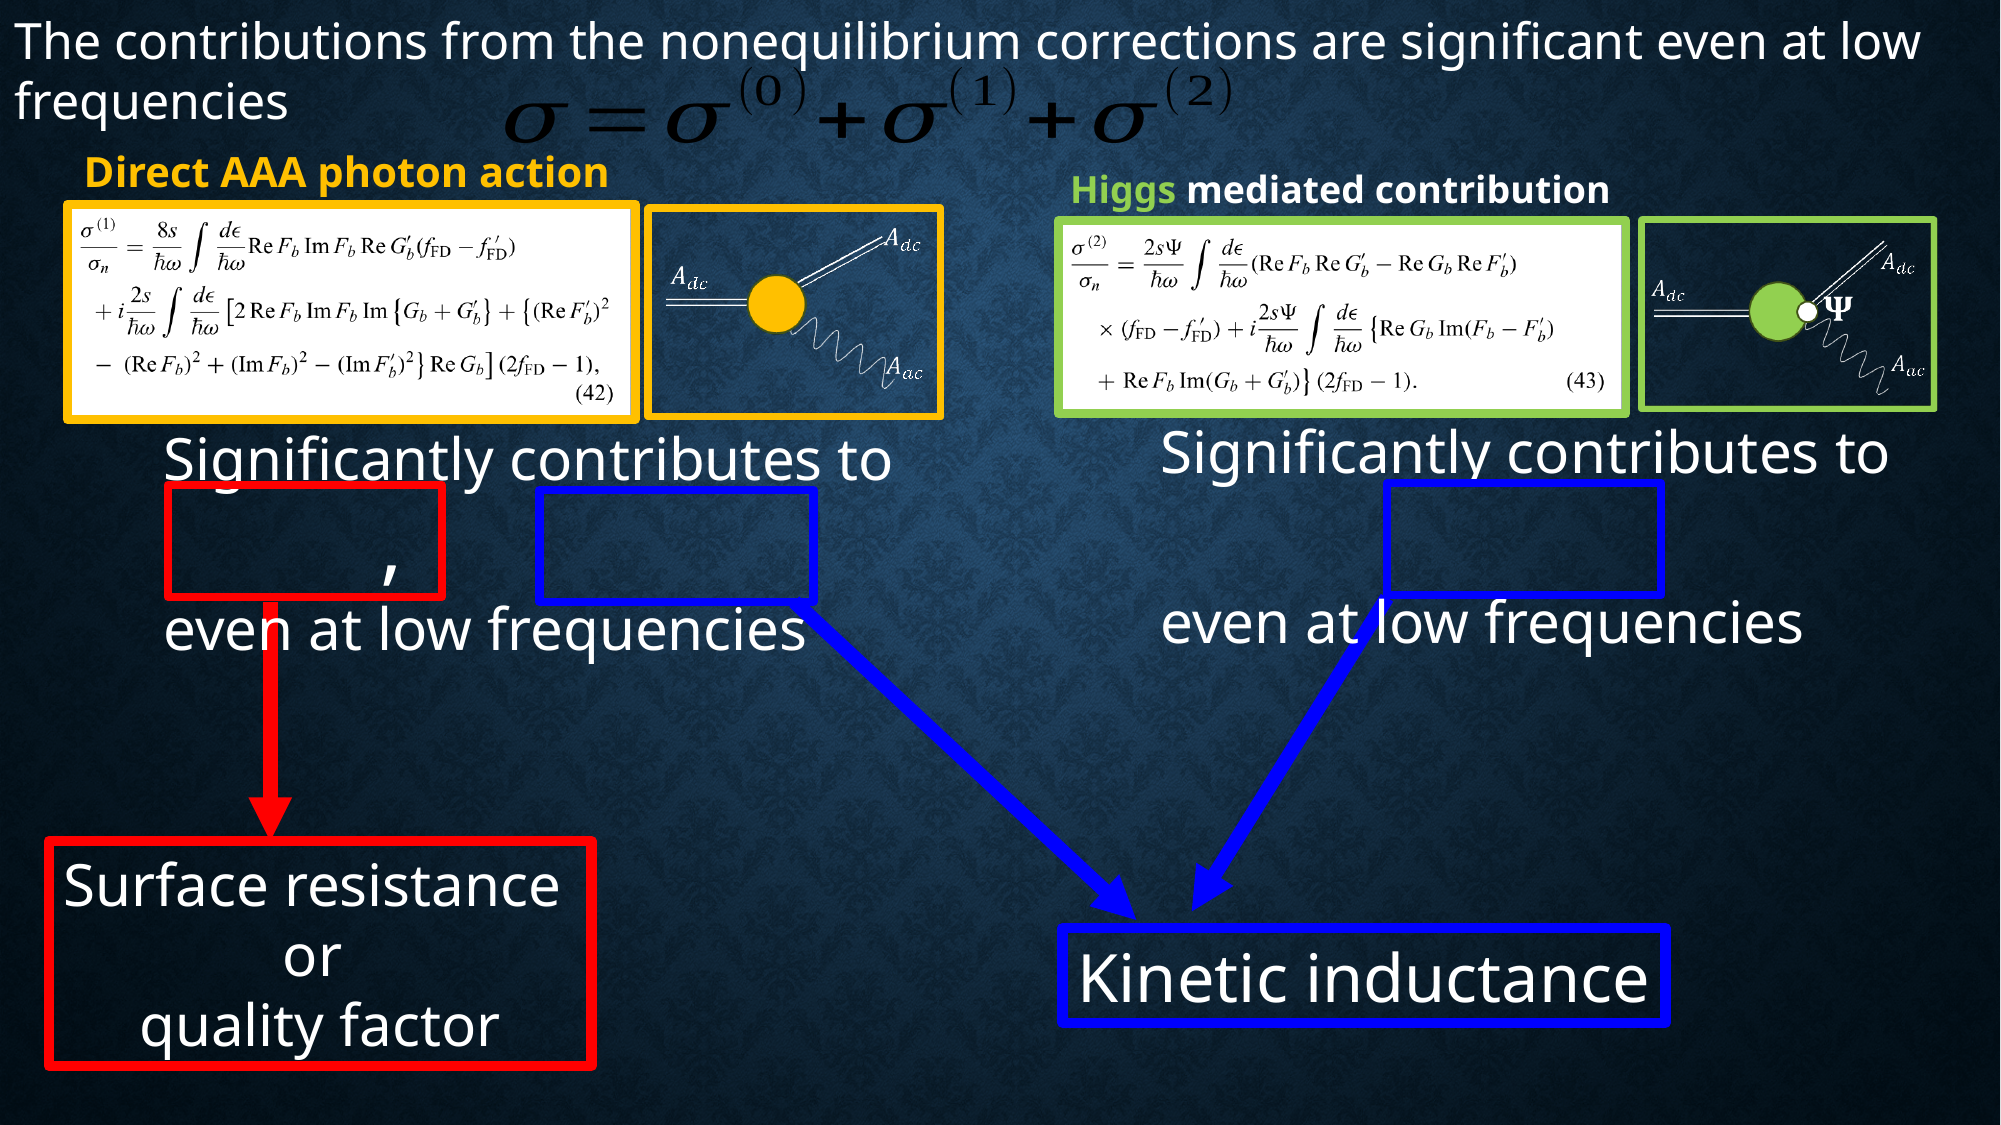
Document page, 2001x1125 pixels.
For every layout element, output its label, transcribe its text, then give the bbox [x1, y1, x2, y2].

picture [71, 207, 632, 416]
text_box [166, 483, 443, 598]
text_box The contributions from the nonequilibrium corrections are significant even at low frequencies [0, 2, 2000, 137]
text_box Kinetic inductance [1062, 928, 1666, 1023]
text_box [1385, 482, 1663, 597]
picture [1632, 216, 1945, 413]
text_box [793, 601, 1137, 921]
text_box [1191, 597, 1388, 912]
picture [644, 204, 945, 420]
text_box Surface resistance or quality factor [48, 841, 592, 1066]
text_box Direct AAA photon action [68, 138, 625, 200]
text_box Higgs mediated contribution [1055, 158, 1645, 217]
text_box [538, 488, 815, 603]
picture [1062, 224, 1623, 410]
